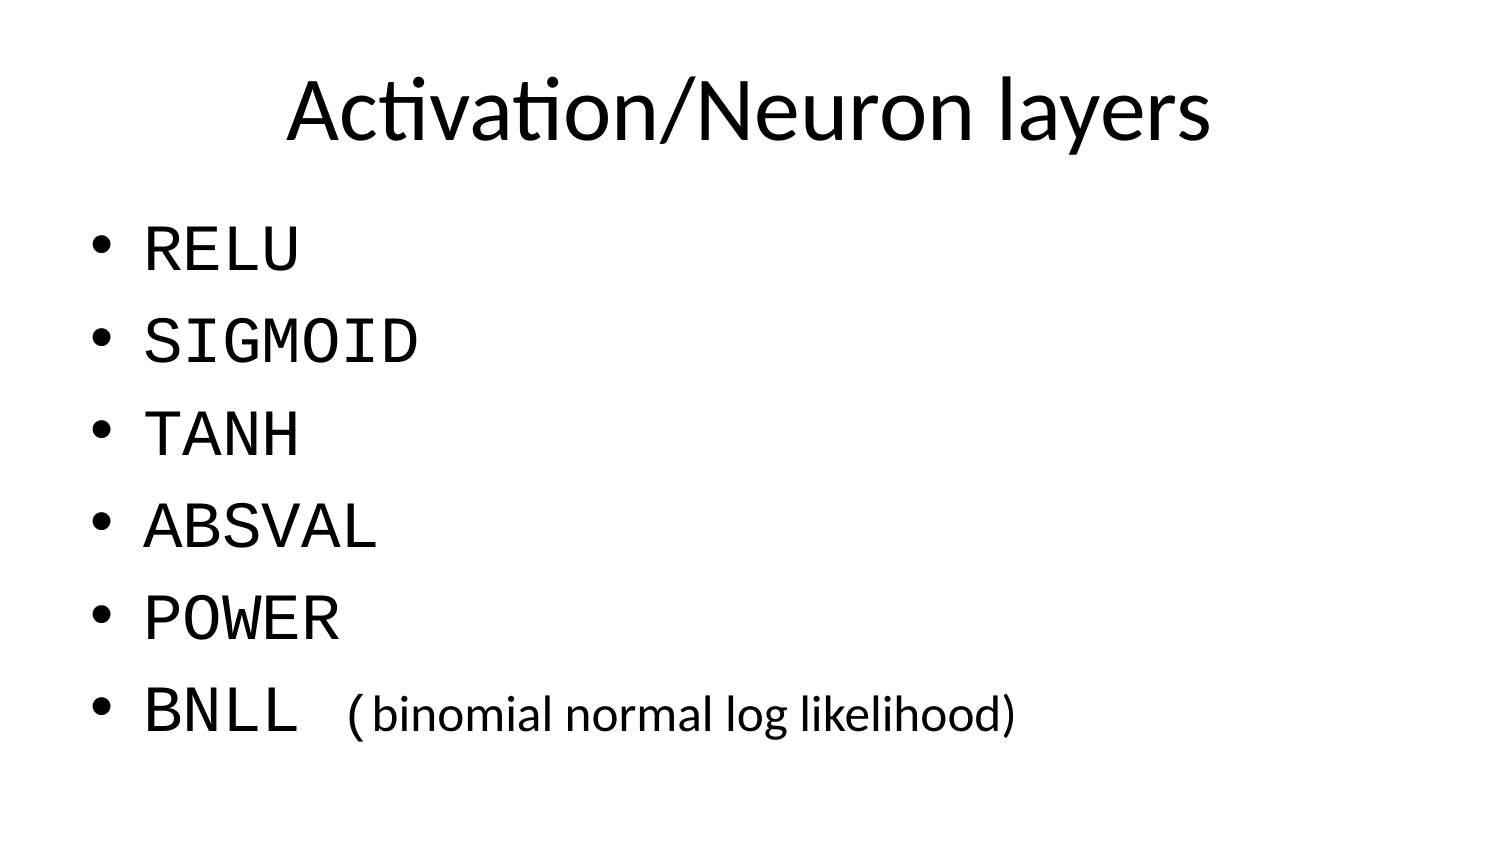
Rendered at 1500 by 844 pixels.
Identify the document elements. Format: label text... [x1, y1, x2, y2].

title Activation/Neuron layers [75, 33, 1425, 175]
list RELU SIGMOID TANH ABSVAL POWER BNLL (binomial normal log likelihood) [75, 196, 1425, 754]
